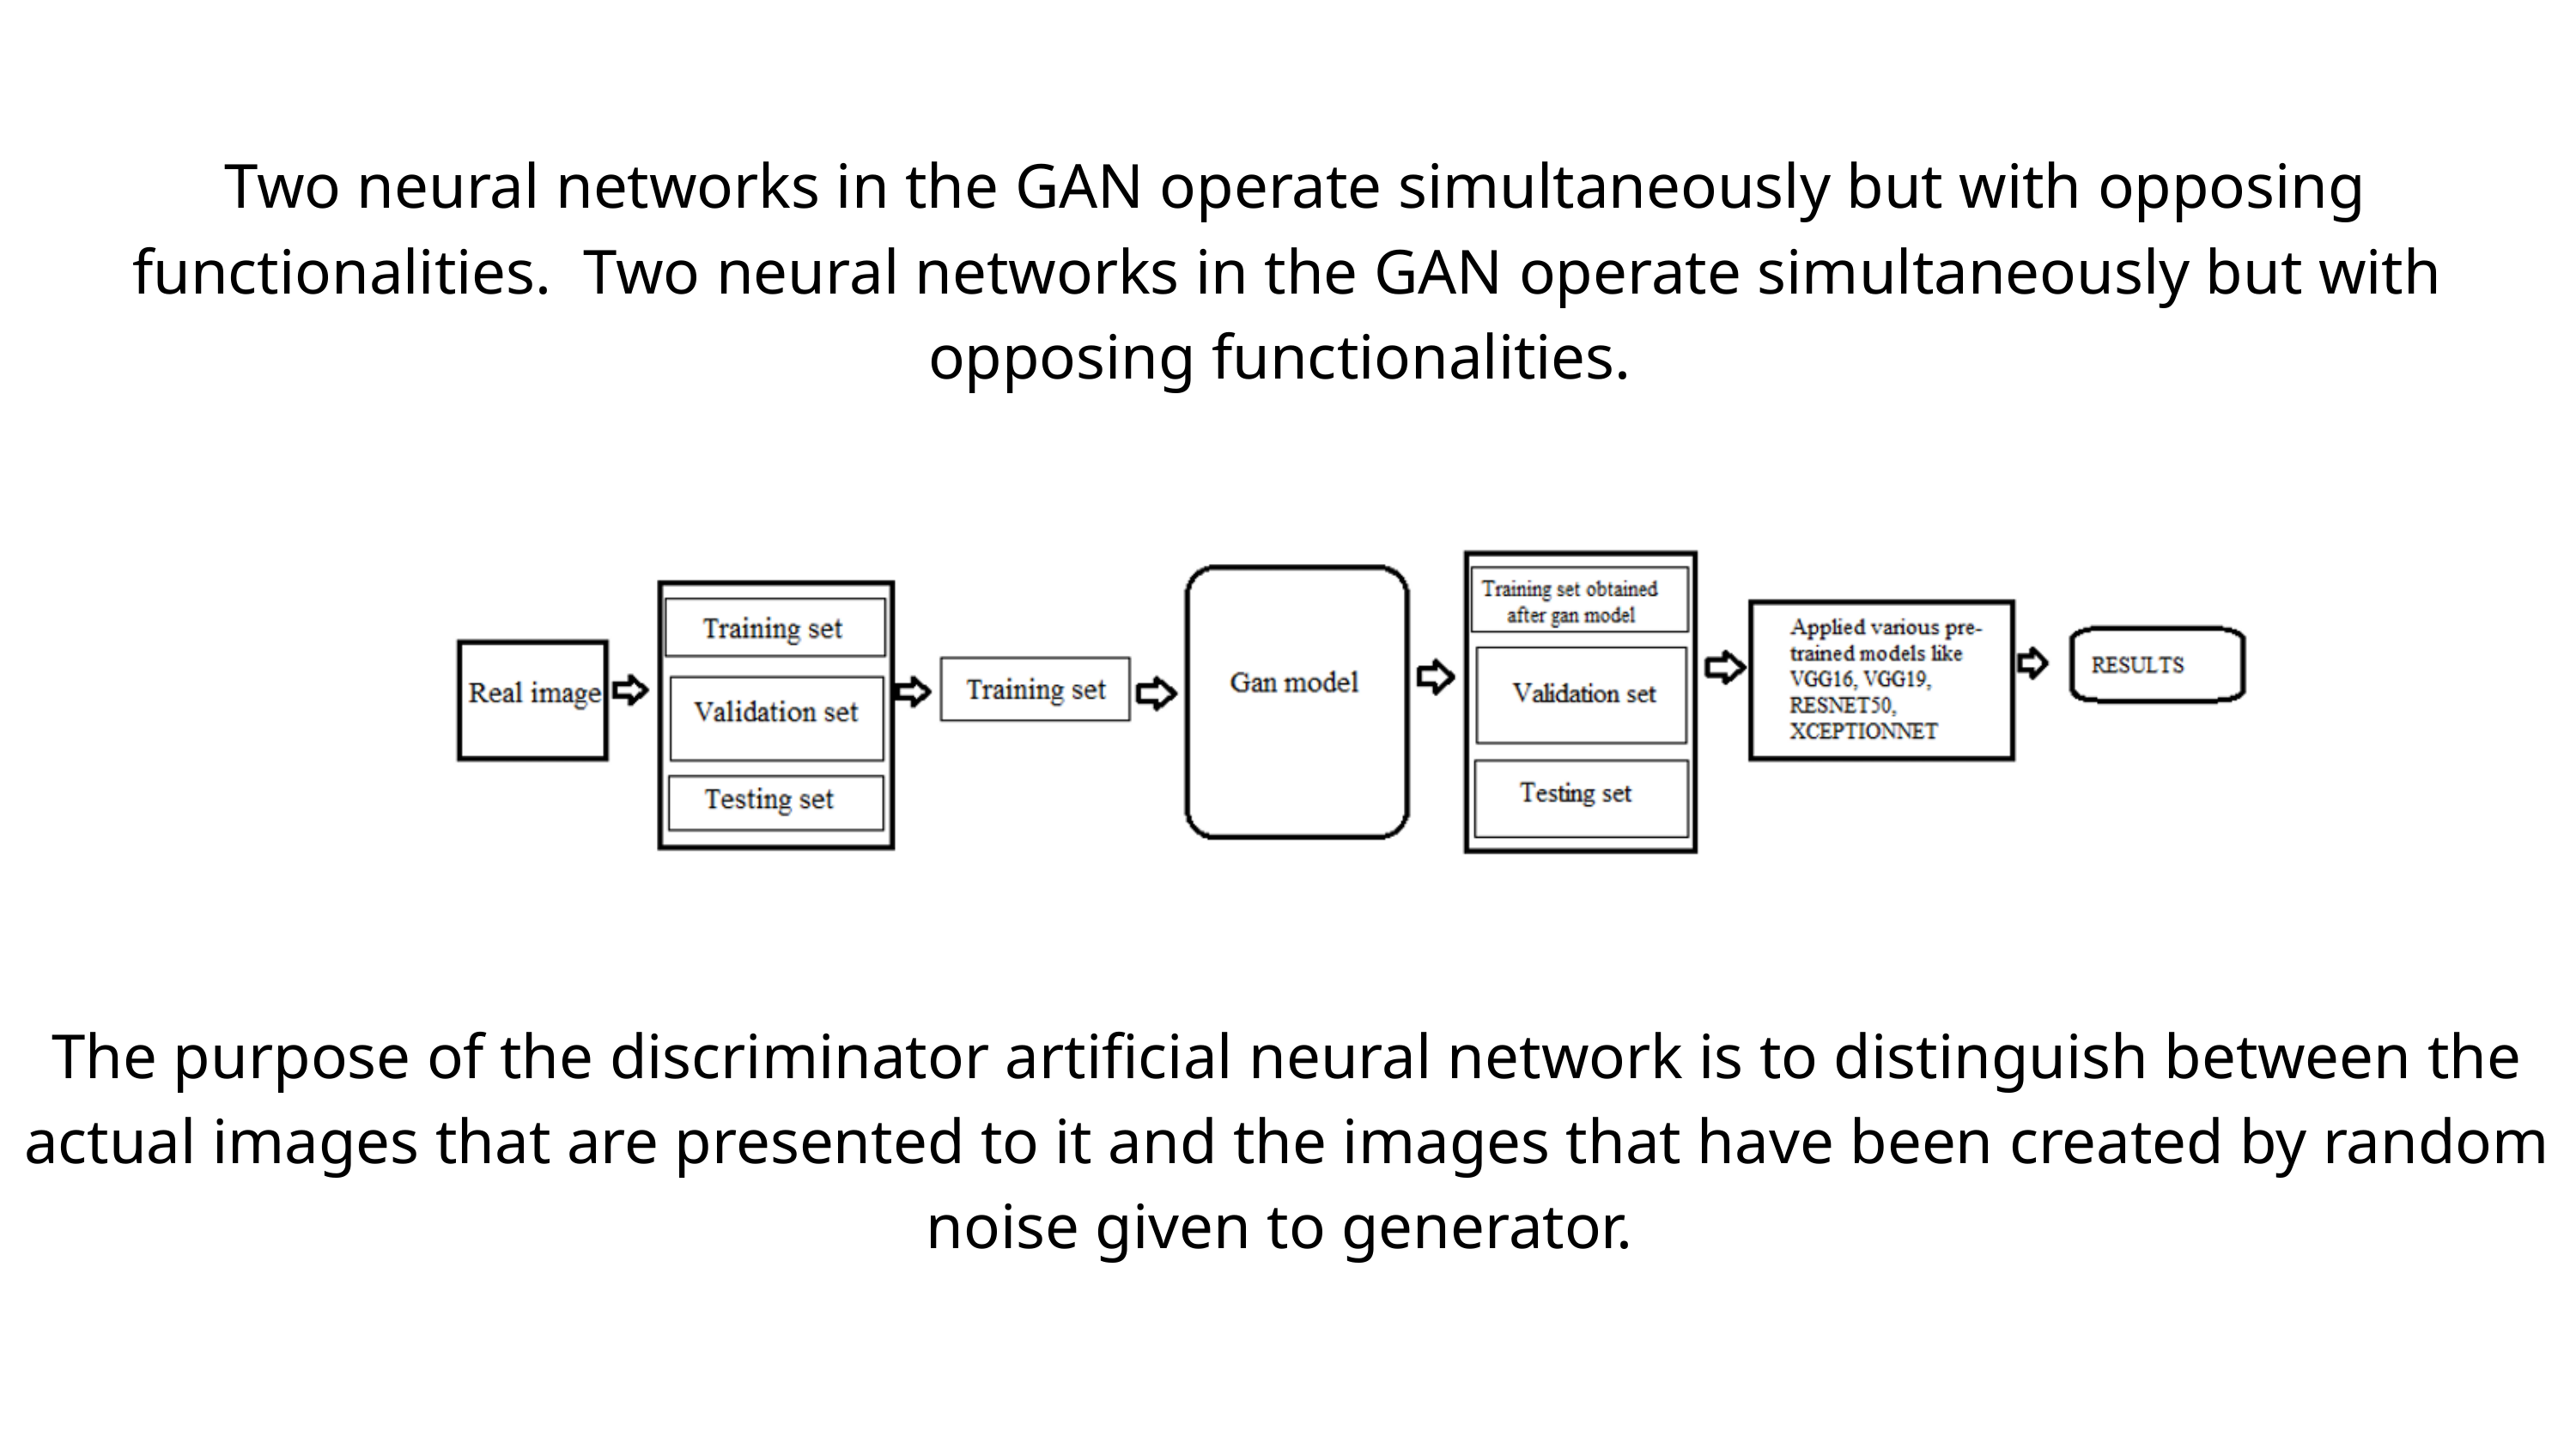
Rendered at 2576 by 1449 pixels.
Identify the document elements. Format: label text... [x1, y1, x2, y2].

text_box [386, 494, 2263, 888]
text_box Two neural networks in the GAN operate simultaneously but with opposing functionalities. Two neural networks in the GAN operate simultaneously but with opposing functionalities. [20, 135, 2556, 391]
text_box The purpose of the discriminator artificial neural network is to distinguish between the actual images that are presented to it and the images that have been created by random noise given to generator. [0, 1005, 2576, 1346]
